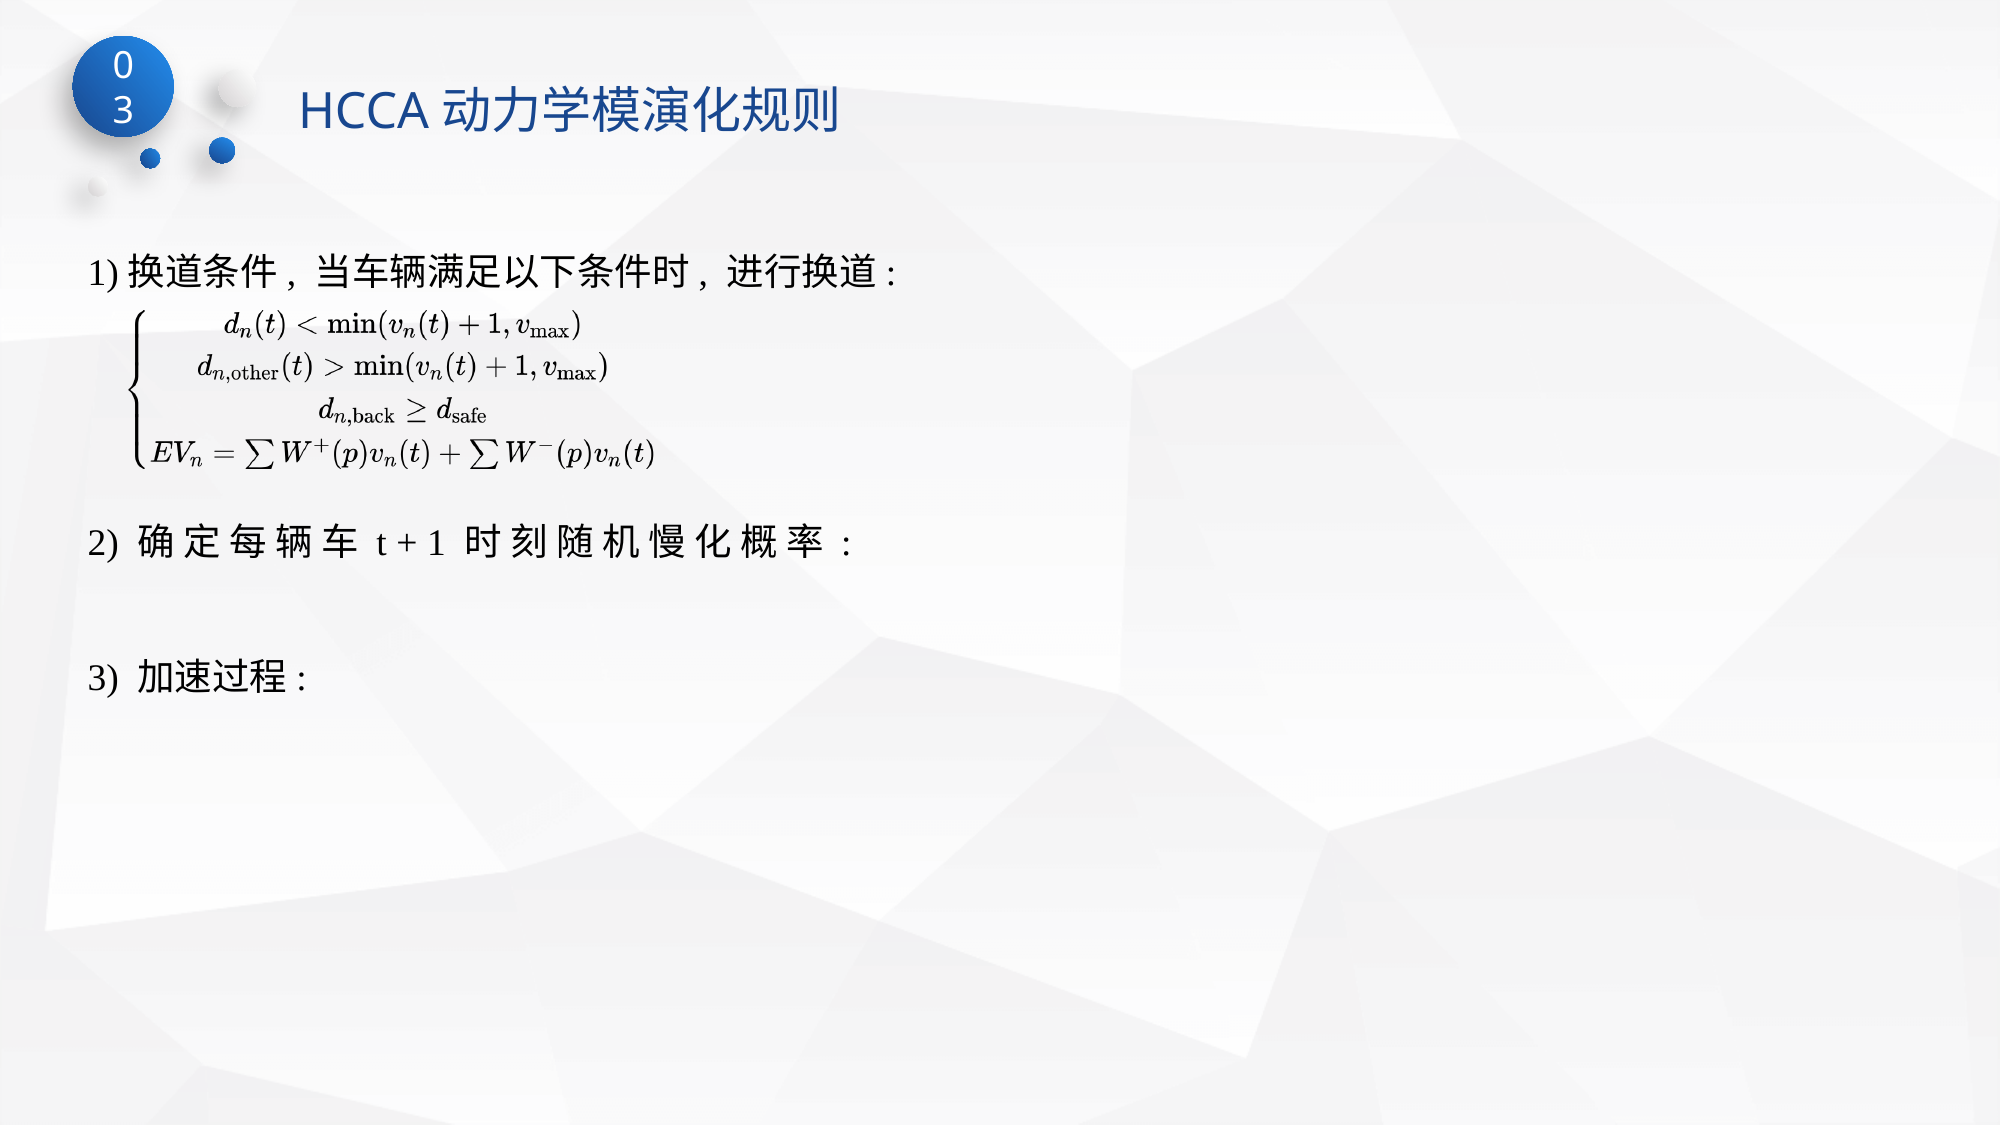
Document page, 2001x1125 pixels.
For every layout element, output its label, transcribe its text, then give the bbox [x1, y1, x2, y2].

text_box HCCA动力学模演化规则 [283, 71, 868, 147]
text_box 03 [71, 34, 175, 138]
picture [0, 0, 2000, 1125]
